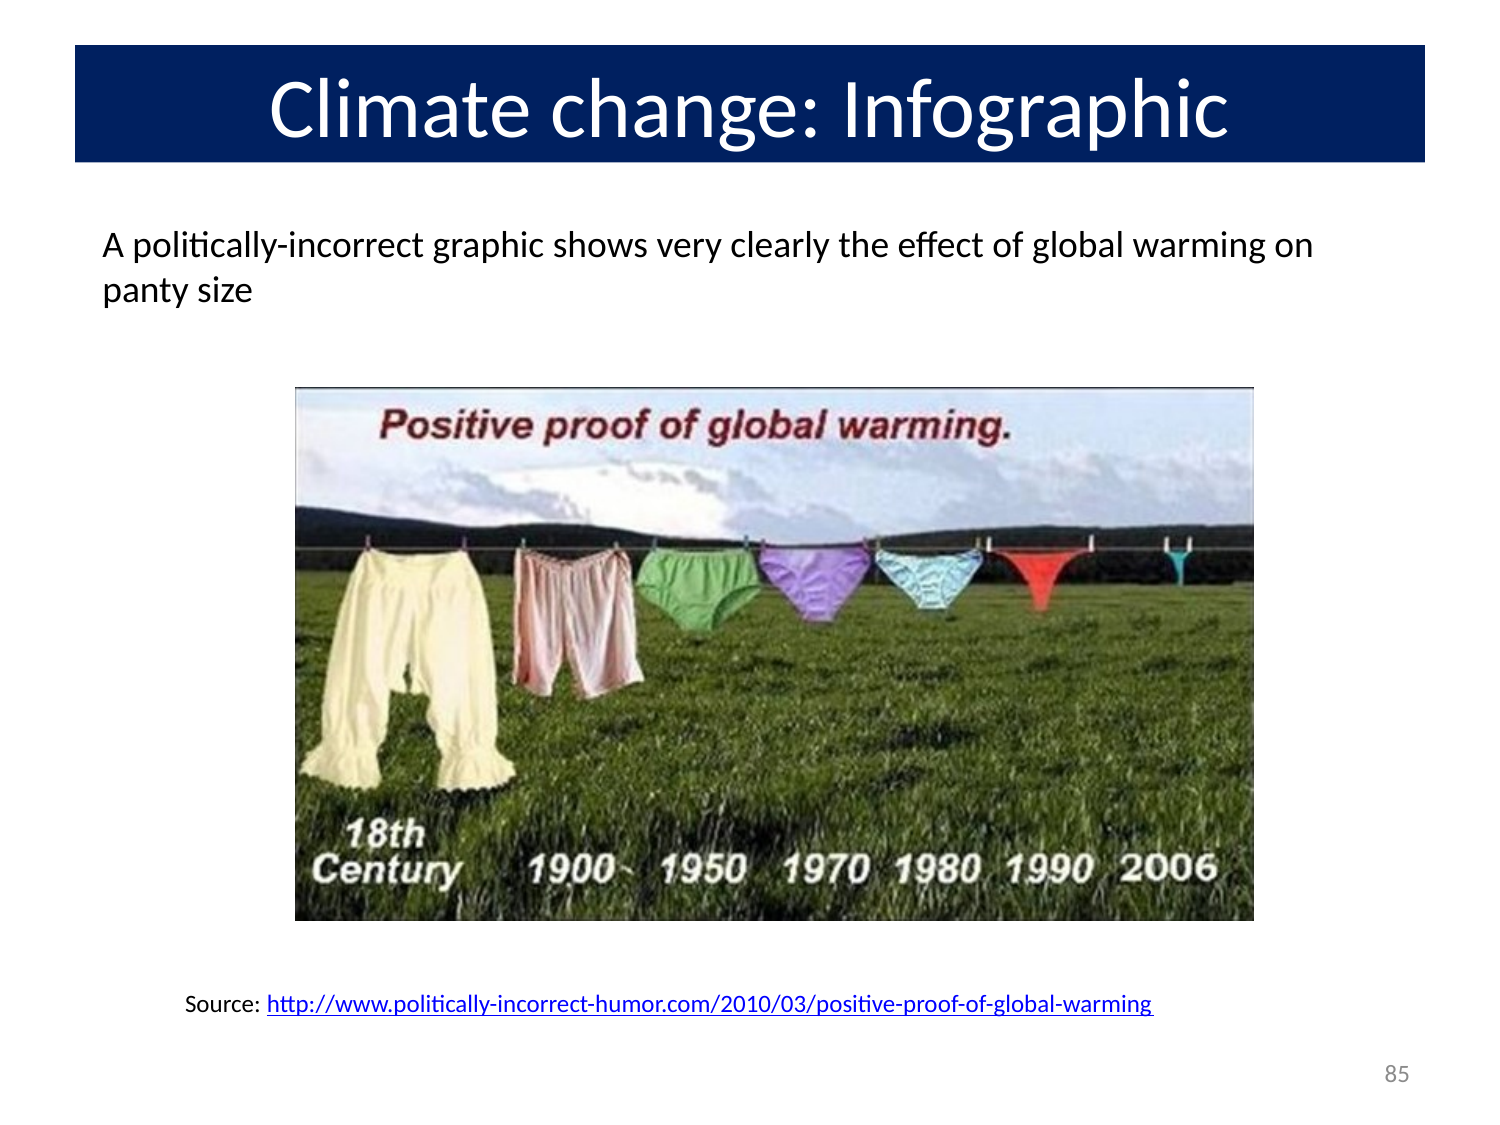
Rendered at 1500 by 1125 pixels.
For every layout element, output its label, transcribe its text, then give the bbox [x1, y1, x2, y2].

slide_number 85 [1074, 1042, 1425, 1103]
text_box A politically-incorrect graphic shows very clearly the effect of global warming on panty size [87, 212, 1425, 318]
text_box Source: http://www.politically-incorrect-humor.com/2010/03/positive-proof-of-global-warming [170, 980, 1321, 1026]
title Climate change: Infographic [75, 45, 1425, 163]
picture [295, 387, 1254, 921]
